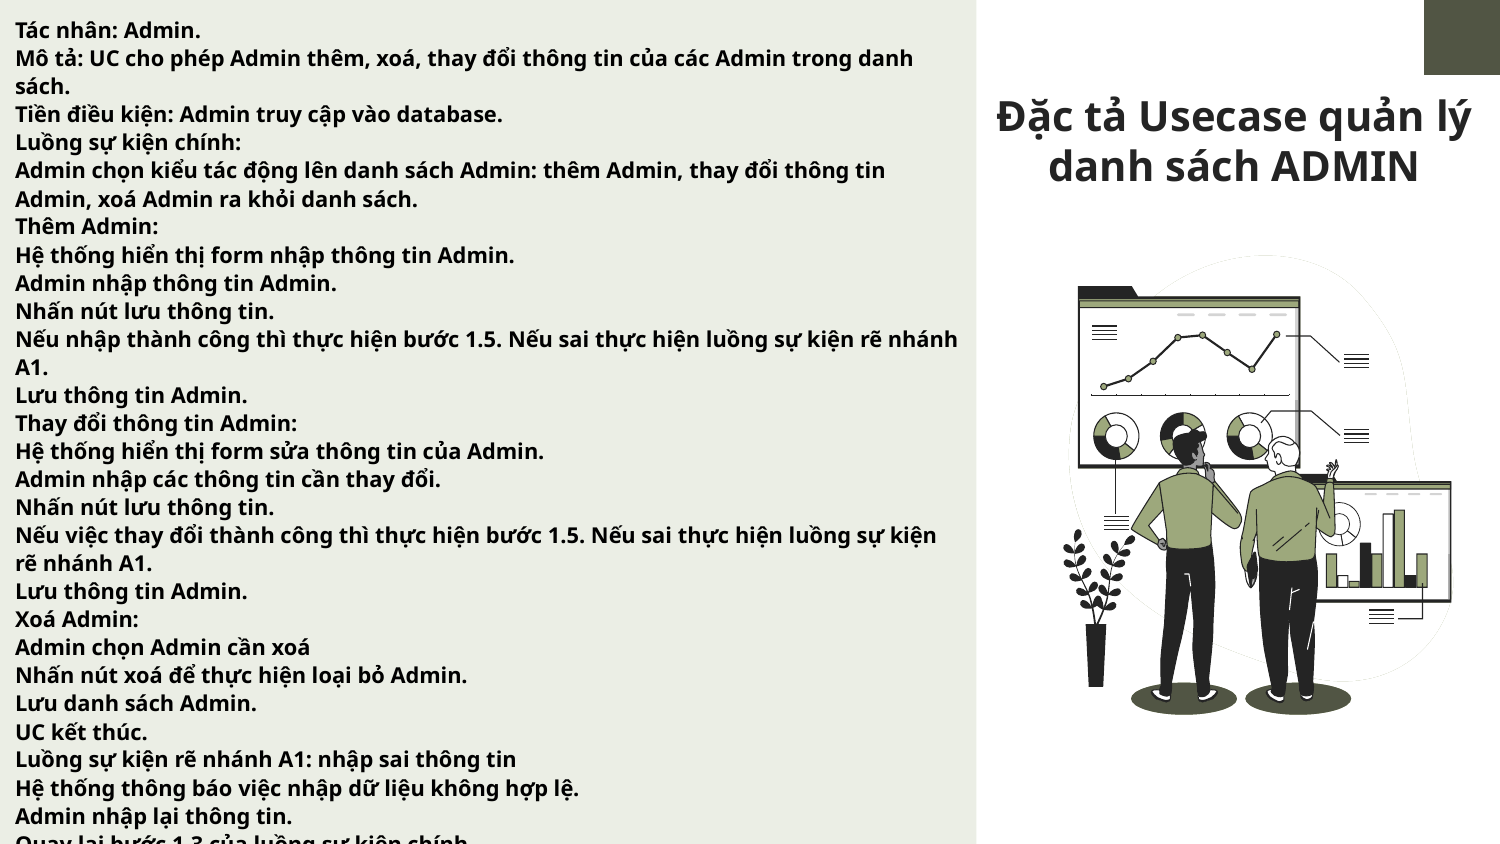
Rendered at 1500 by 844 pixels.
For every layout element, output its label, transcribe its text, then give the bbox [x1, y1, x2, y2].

title Đặc tả Usecase quản lý danh sách ADMIN [977, 75, 1500, 219]
subtitle Tác nhân: Admin. Mô tả: UC cho phép Admin thêm, xoá, thay đổi thông tin của các Admin trong danh sách. Tiền điều kiện: Admin truy cập vào database. Luồng sự kiện chính: Admin chọn kiểu tác động lên danh sách Admin: thêm Admin, thay đổi thông tin Admin, xoá Admin ra khỏi danh sách. Thêm Admin: Hệ thống hiển thị form nhập thông tin Admin. Admin nhập thông tin Admin. Nhấn nút lưu thông tin. Nếu nhập thành công thì thực hiện bước 1.5. Nếu sai thực hiện luồng sự kiện rẽ nhánh A1. Lưu thông tin Admin. Thay đổi thông tin Admin: Hệ thống hiển thị form sửa thông tin của Admin. Admin nhập các thông tin cần thay đổi. Nhấn nút lưu thông tin. Nếu việc thay đổi thành công thì thực hiện bước 1.5. Nếu sai thực hiện luồng sự kiện rẽ nhánh A1. Lưu thông tin Admin. Xoá Admin: Admin chọn Admin cần xoá Nhấn nút xoá để thực hiện loại bỏ Admin. Lưu danh sách Admin. UC kết thúc. Luồng sự kiện rẽ nhánh A1: nhập sai thông tin Hệ thống thông báo việc nhập dữ liệu không hợp lệ. Admin nhập lại thông tin. Quay lại bước 1.3 của luồng sự kiện chính Hậu điều kiện: các thông tin về Admin được cập nhật vào cơ sở dữ liệu. [0, 0, 977, 844]
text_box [1054, 255, 1471, 715]
